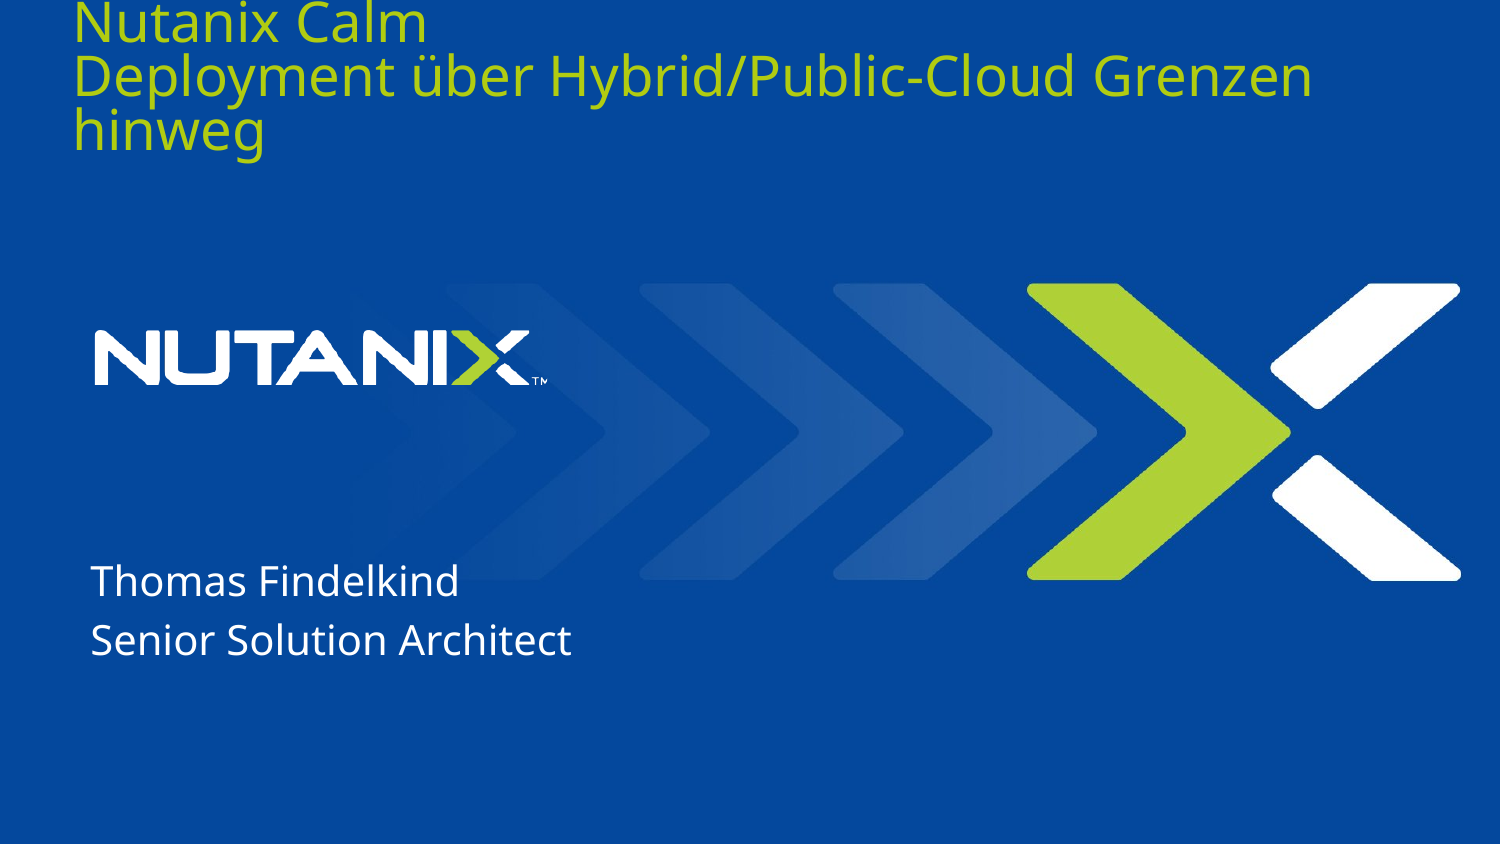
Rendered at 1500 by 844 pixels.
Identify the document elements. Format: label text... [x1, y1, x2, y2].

subtitle Thomas Findelkind Senior Solution Architect [90, 548, 1405, 600]
picture [0, 0, 1500, 844]
title Nutanix Calm Deployment über Hybrid/Public-Cloud Grenzen hinweg [72, 80, 1387, 236]
